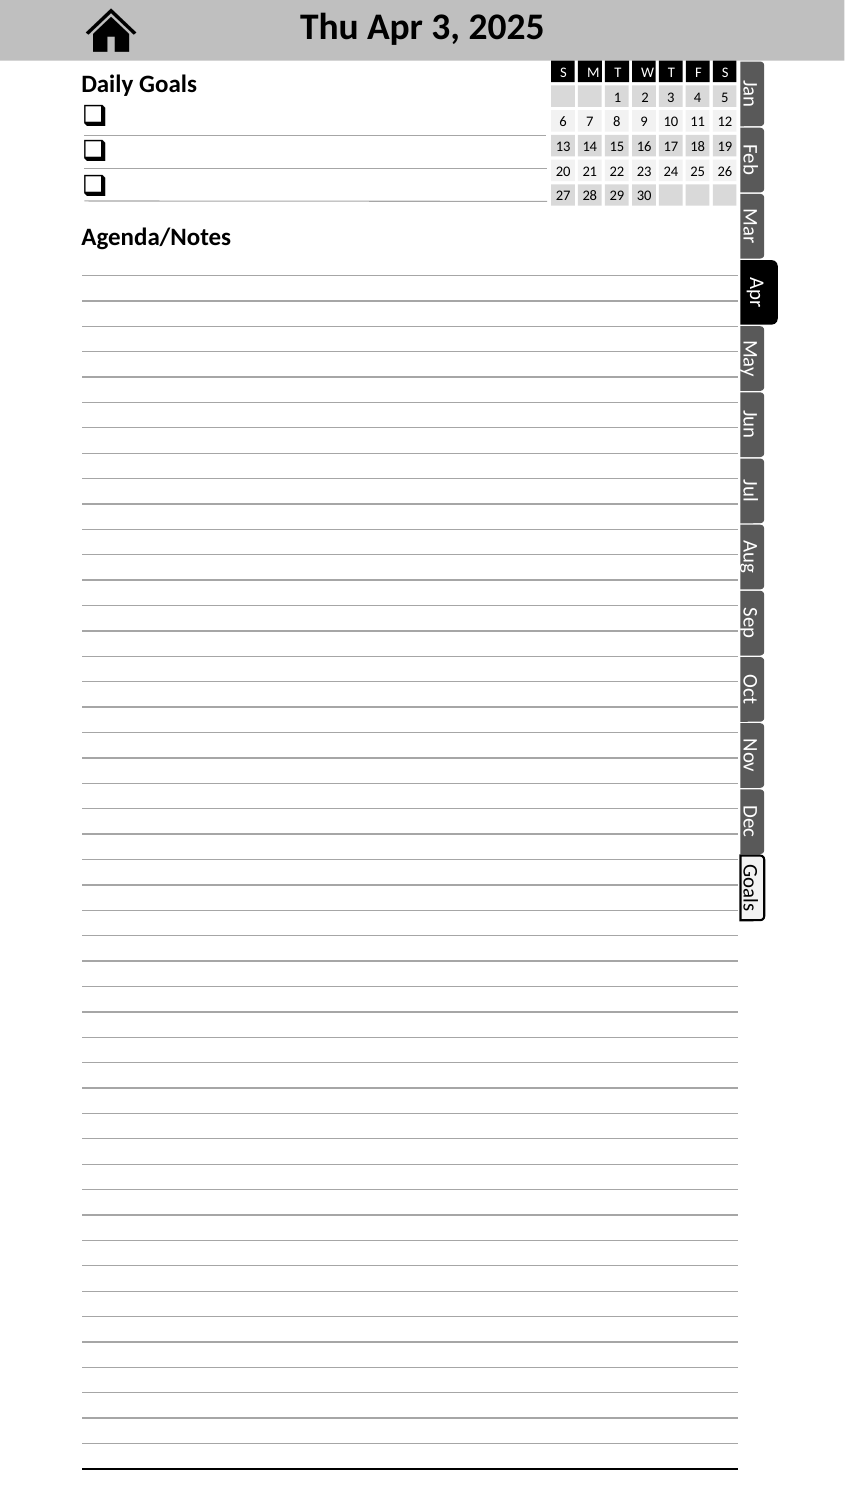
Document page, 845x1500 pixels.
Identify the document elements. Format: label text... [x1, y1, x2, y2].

list Thu Apr 3, 2025 [190, 0, 655, 61]
picture [82, 1, 140, 59]
